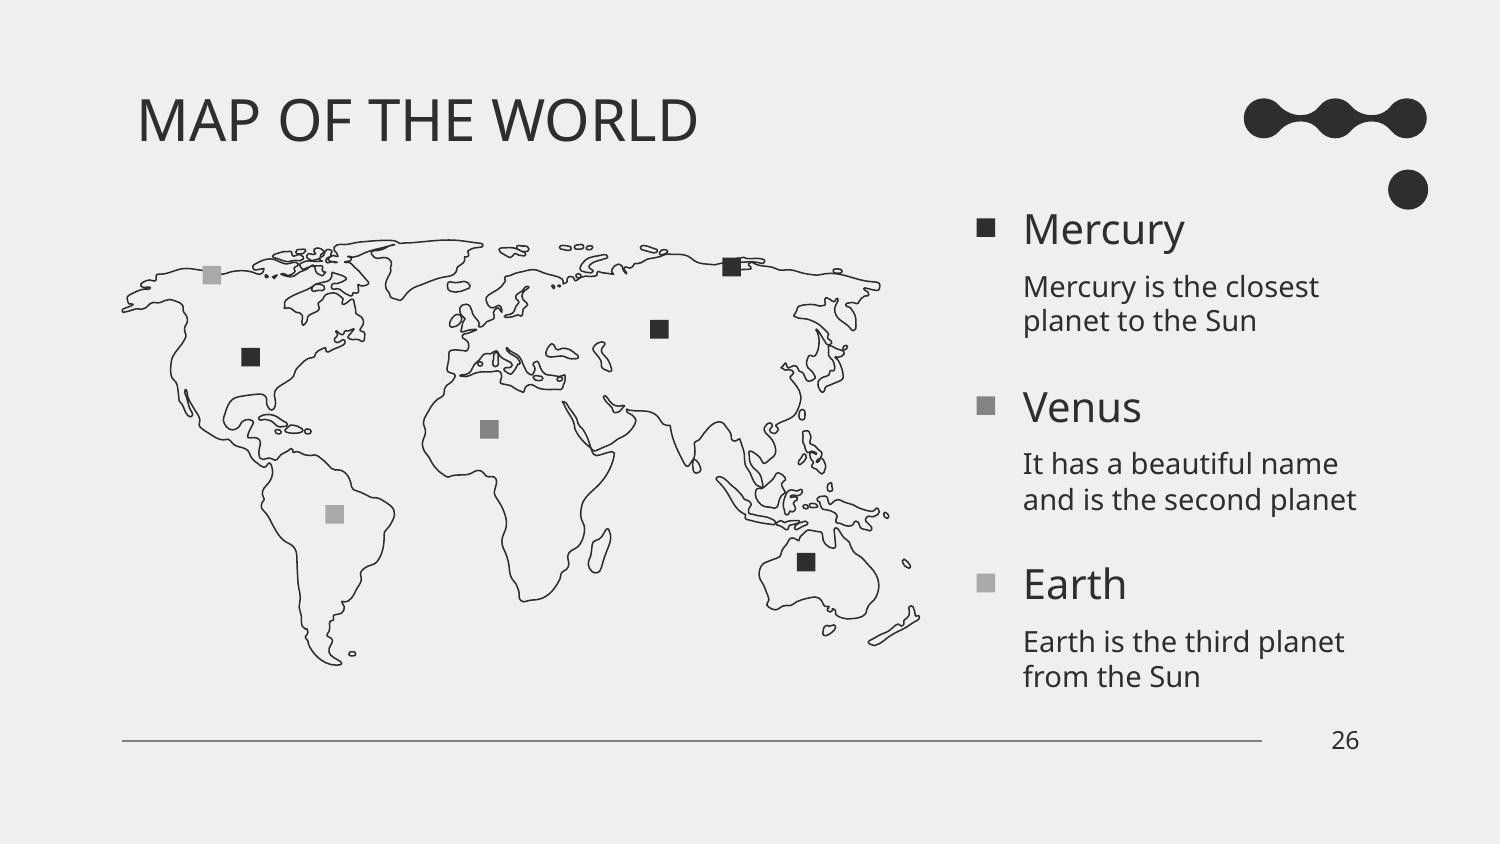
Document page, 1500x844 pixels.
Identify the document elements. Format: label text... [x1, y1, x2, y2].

text_box [976, 396, 996, 415]
text_box Venus [1008, 377, 1379, 434]
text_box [121, 239, 921, 666]
text_box [976, 218, 996, 237]
text_box [976, 573, 996, 593]
text_box Earth is the third planet from the Sun [1008, 620, 1379, 696]
text_box Mercury is the closest planet to the Sun [1008, 265, 1379, 341]
title MAP OF THE WORLD [121, 86, 1197, 150]
text_box It has a beautiful name and is the second planet [1008, 443, 1379, 519]
text_box Mercury [1008, 199, 1379, 256]
text_box Earth [1008, 555, 1379, 611]
slide_number ‹#› [1312, 725, 1379, 758]
